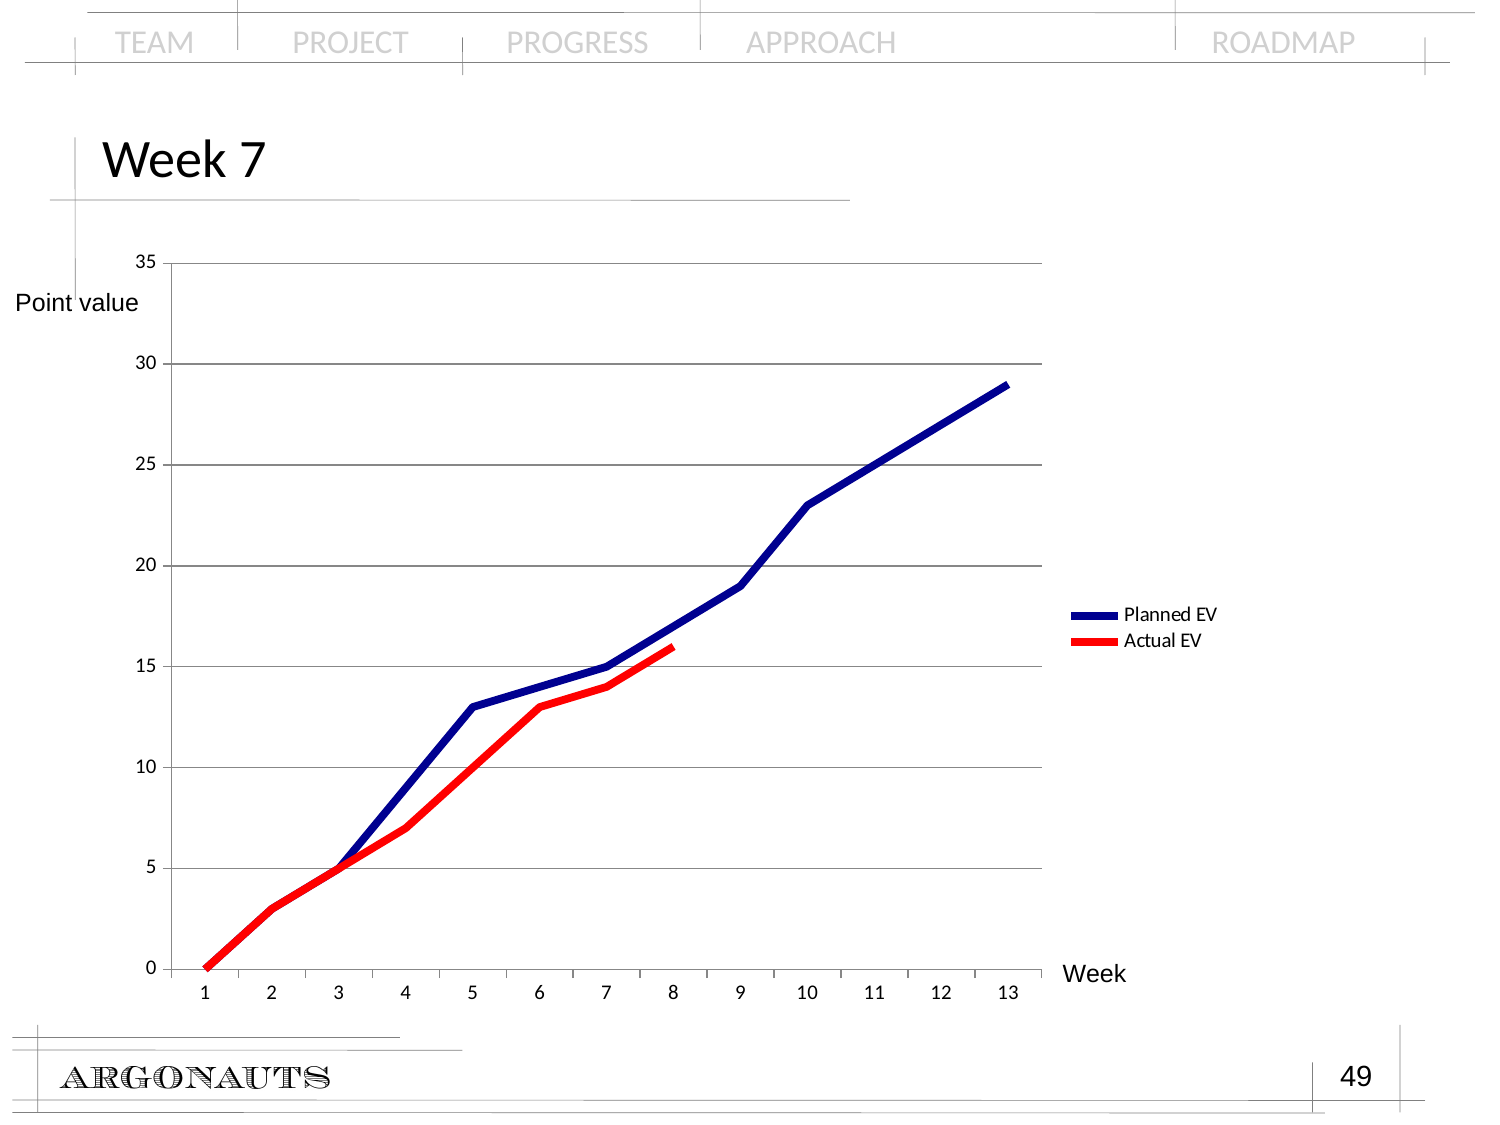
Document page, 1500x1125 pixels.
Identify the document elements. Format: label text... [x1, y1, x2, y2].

slide_number 49 [1074, 1050, 1388, 1125]
text_box Point value [0, 279, 107, 325]
chart [112, 237, 1236, 1021]
picture [50, 1055, 350, 1099]
title Week 7 [87, 112, 1413, 200]
